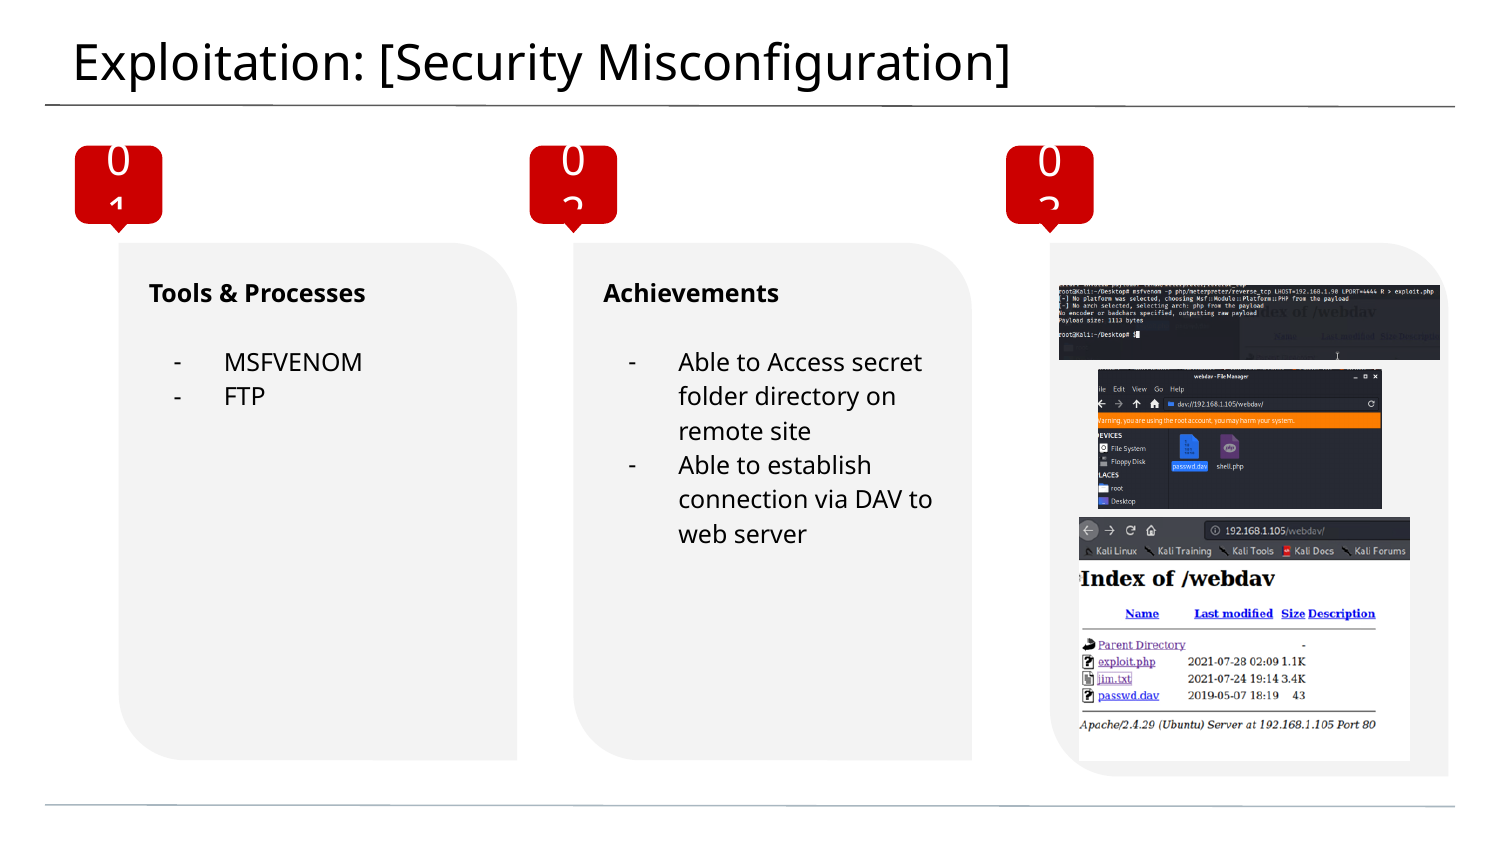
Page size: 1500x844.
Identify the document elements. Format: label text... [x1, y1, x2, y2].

picture [1098, 368, 1382, 509]
text_box [1439, 275, 1449, 777]
picture [1079, 517, 1410, 761]
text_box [1005, 145, 1094, 234]
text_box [529, 145, 618, 234]
text_box [1050, 242, 1439, 777]
title Exploitation: [Security Misconfiguration] [0, 0, 1500, 88]
text_box Tools & Processes MSFVENOM FTP [118, 242, 508, 761]
picture [1058, 285, 1440, 360]
text_box [508, 275, 518, 761]
text_box Achievements Able to Access secret folder directory on remote site Able to establish connection via DAV to web server [573, 242, 972, 761]
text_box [74, 145, 163, 234]
